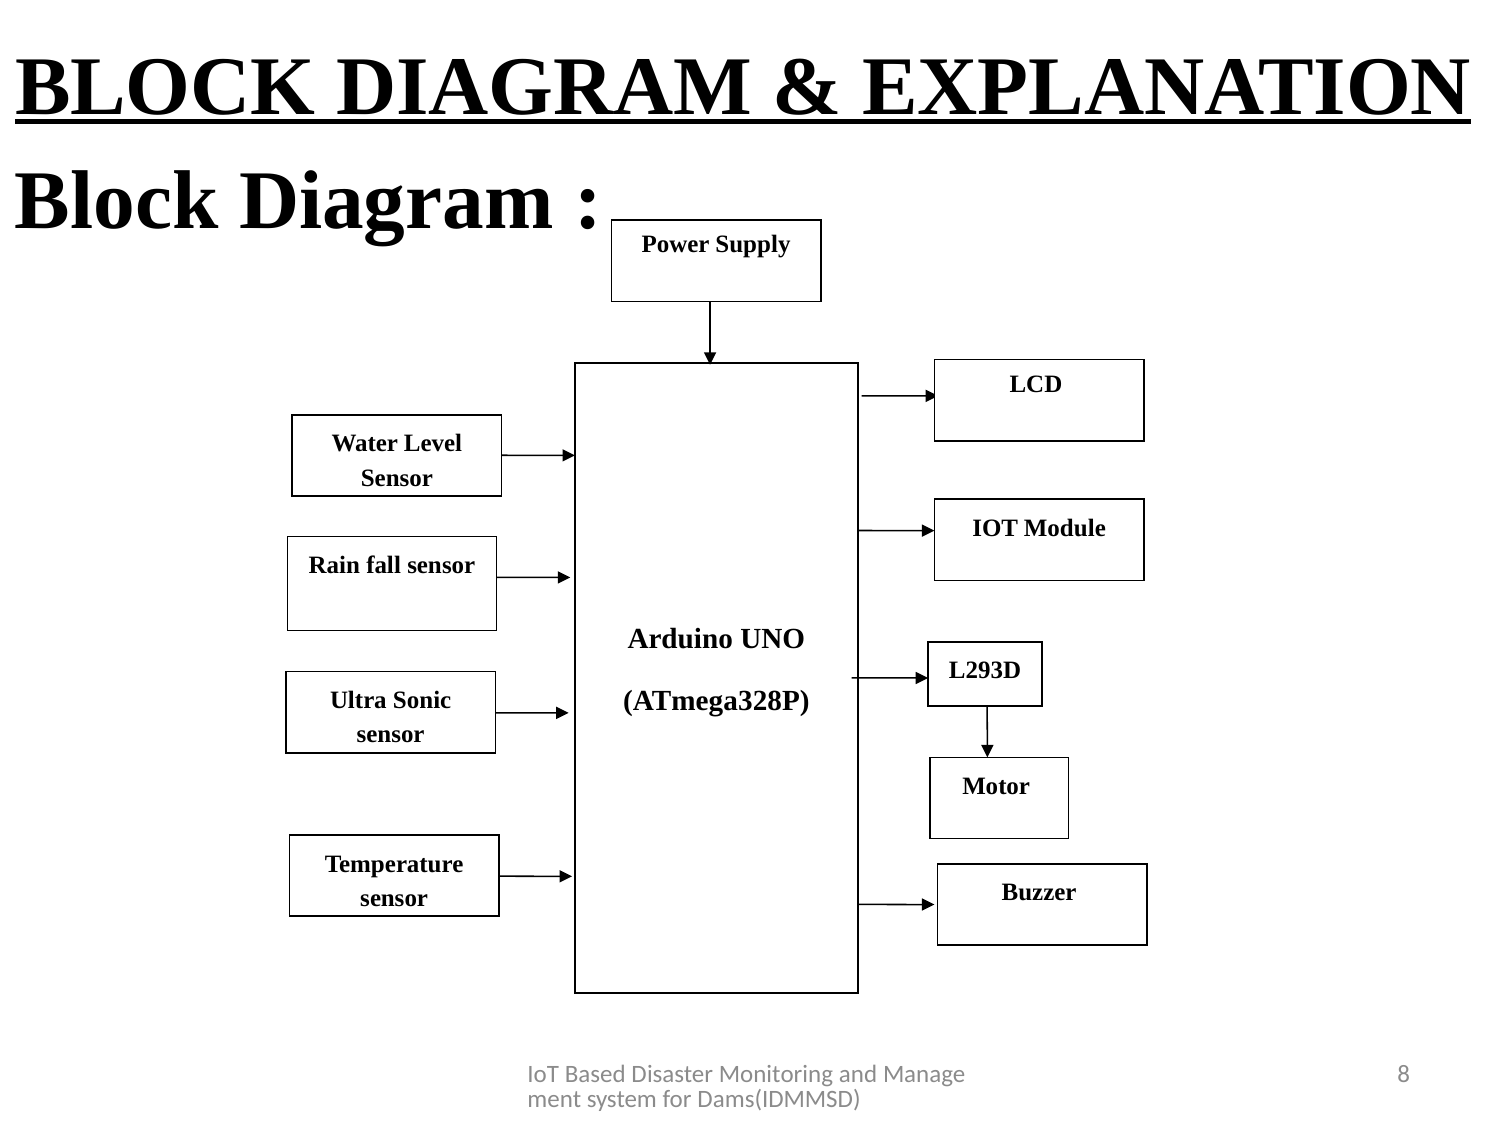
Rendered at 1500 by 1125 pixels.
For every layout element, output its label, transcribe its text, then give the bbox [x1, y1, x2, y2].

text_box Block Diagram : [0, 137, 750, 253]
text_box Arduino UNO (ATmega328P) [574, 363, 858, 993]
text_box LCD [934, 359, 1144, 441]
title BLOCK DIAGRAM & EXPLANATION [0, 0, 1500, 175]
text_box L293D [928, 641, 1043, 706]
text_box Power Supply [611, 220, 822, 302]
text_box Temperature sensor [289, 835, 499, 917]
text_box Water Level Sensor [292, 414, 502, 496]
slide_number 8 [1074, 1042, 1425, 1103]
footer IoT Based Disaster Monitoring and Management system for Dams(IDMMSD) [512, 1042, 988, 1103]
text_box IOT Module [934, 499, 1144, 581]
text_box Motor [929, 757, 1069, 839]
text_box Buzzer [937, 863, 1147, 946]
text_box Rain fall sensor [287, 536, 497, 631]
text_box Ultra Sonic sensor [285, 671, 496, 753]
